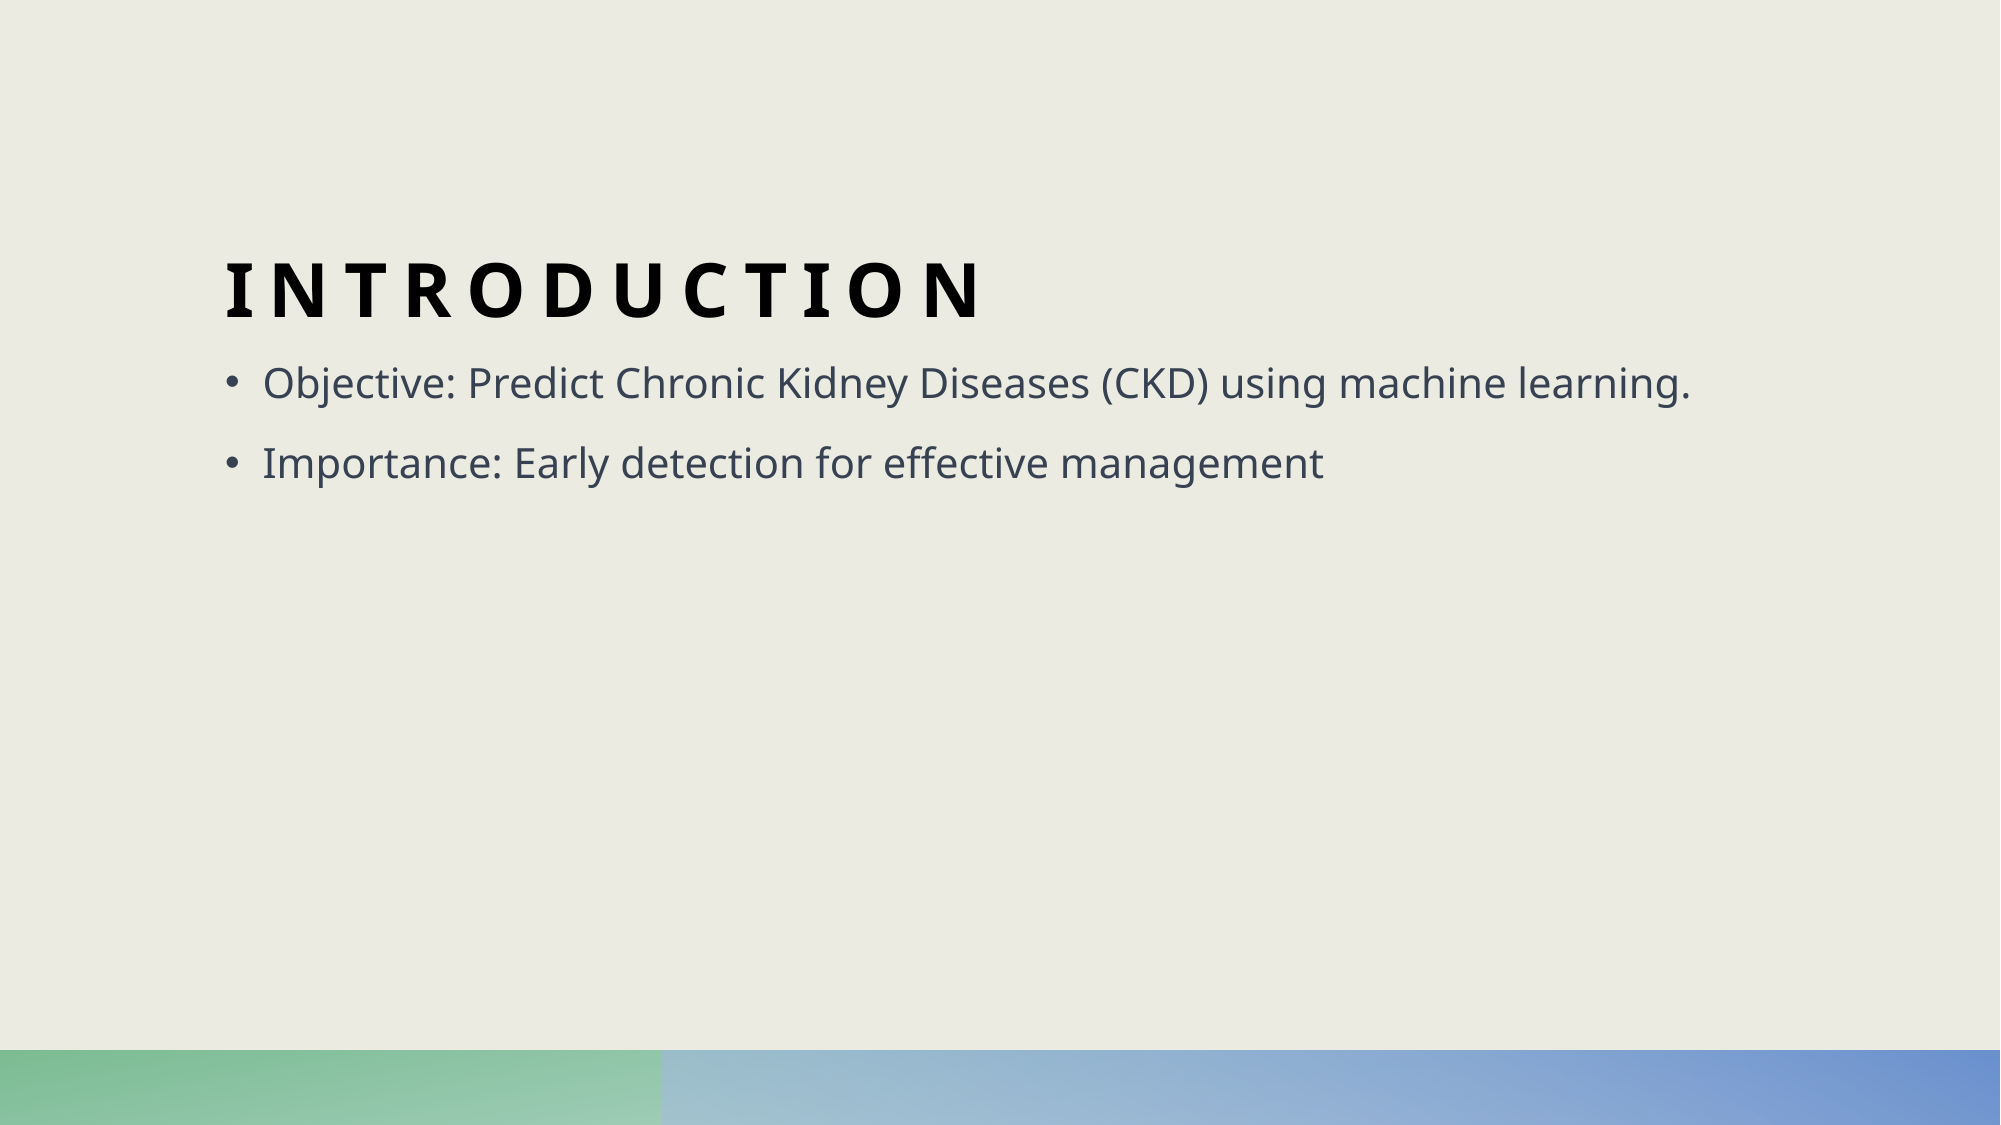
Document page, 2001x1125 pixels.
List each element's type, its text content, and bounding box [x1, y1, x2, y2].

list Objective: Predict Chronic Kidney Diseases (CKD) using machine learning. Importance: Early detection for effective management [225, 346, 1905, 996]
title introduction [225, 130, 1905, 333]
